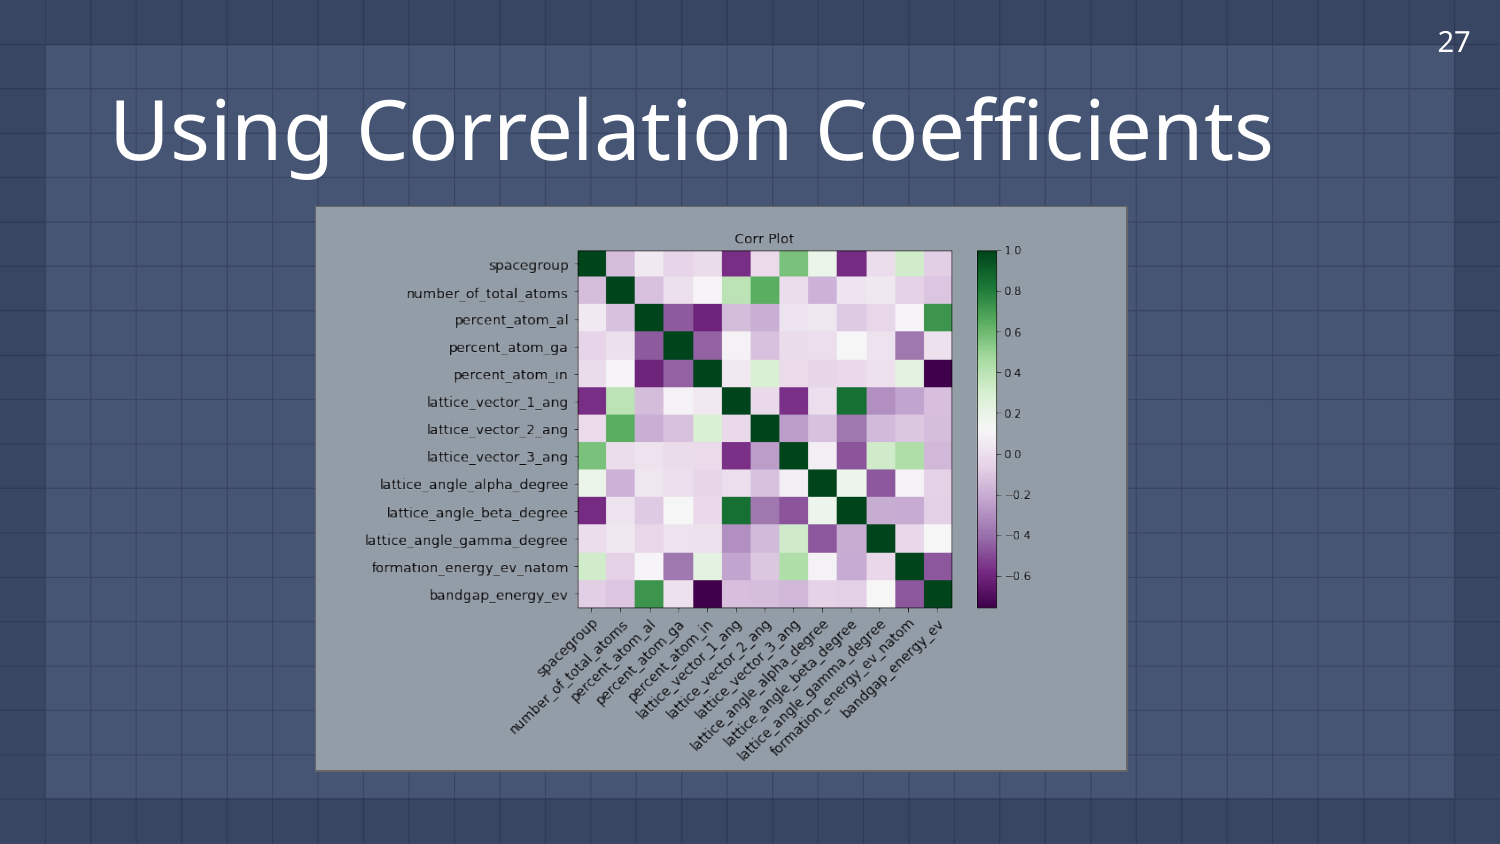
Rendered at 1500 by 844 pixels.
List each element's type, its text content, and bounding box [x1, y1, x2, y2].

slide_number ‹#› [1408, 0, 1500, 88]
picture [357, 225, 1040, 772]
text_box Using Correlation Coefficients [94, 54, 1406, 192]
text_box [315, 206, 1127, 771]
